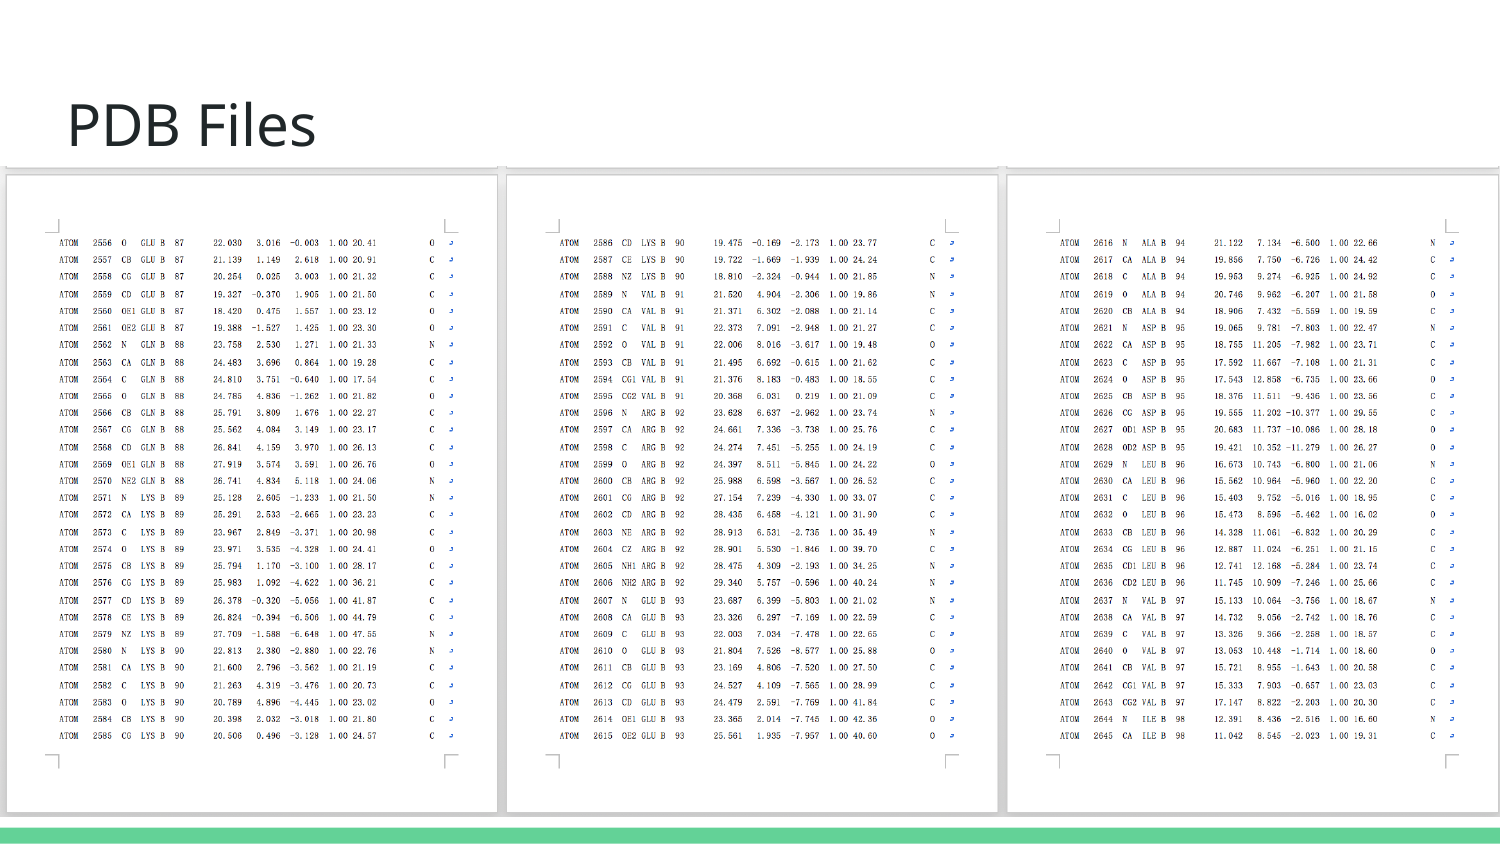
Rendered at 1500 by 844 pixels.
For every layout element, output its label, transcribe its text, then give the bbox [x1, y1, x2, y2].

title PDB Files [51, 72, 1449, 165]
picture [0, 166, 1500, 817]
